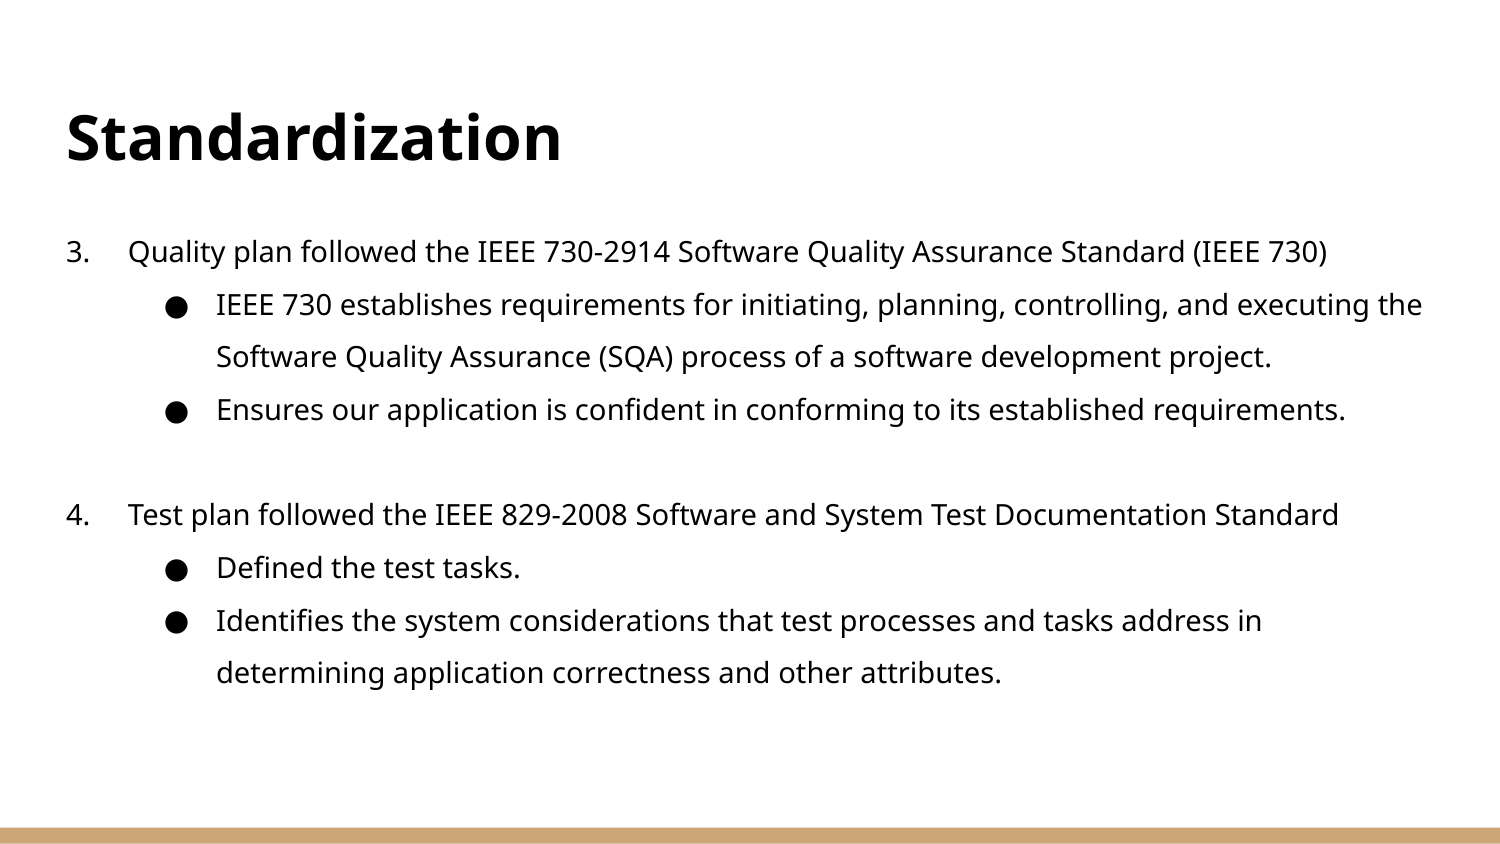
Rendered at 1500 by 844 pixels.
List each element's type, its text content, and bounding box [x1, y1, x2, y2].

title Standardization [51, 51, 1449, 189]
list 3. Quality plan followed the IEEE 730-2914 Software Quality Assurance Standard (IEEE 730) IEEE 730 establishes requirements for initiating, planning, controlling, and executing the Software Quality Assurance (SQA) process of a software development project. Ensures our application is confident in conforming to its established requirements. 4. Test plan followed the IEEE 829-2008 Software and System Test Documentation Standard Defined the test tasks. Identifies the system considerations that test processes and tasks address in determining application correctness and other attributes. [51, 200, 1449, 752]
